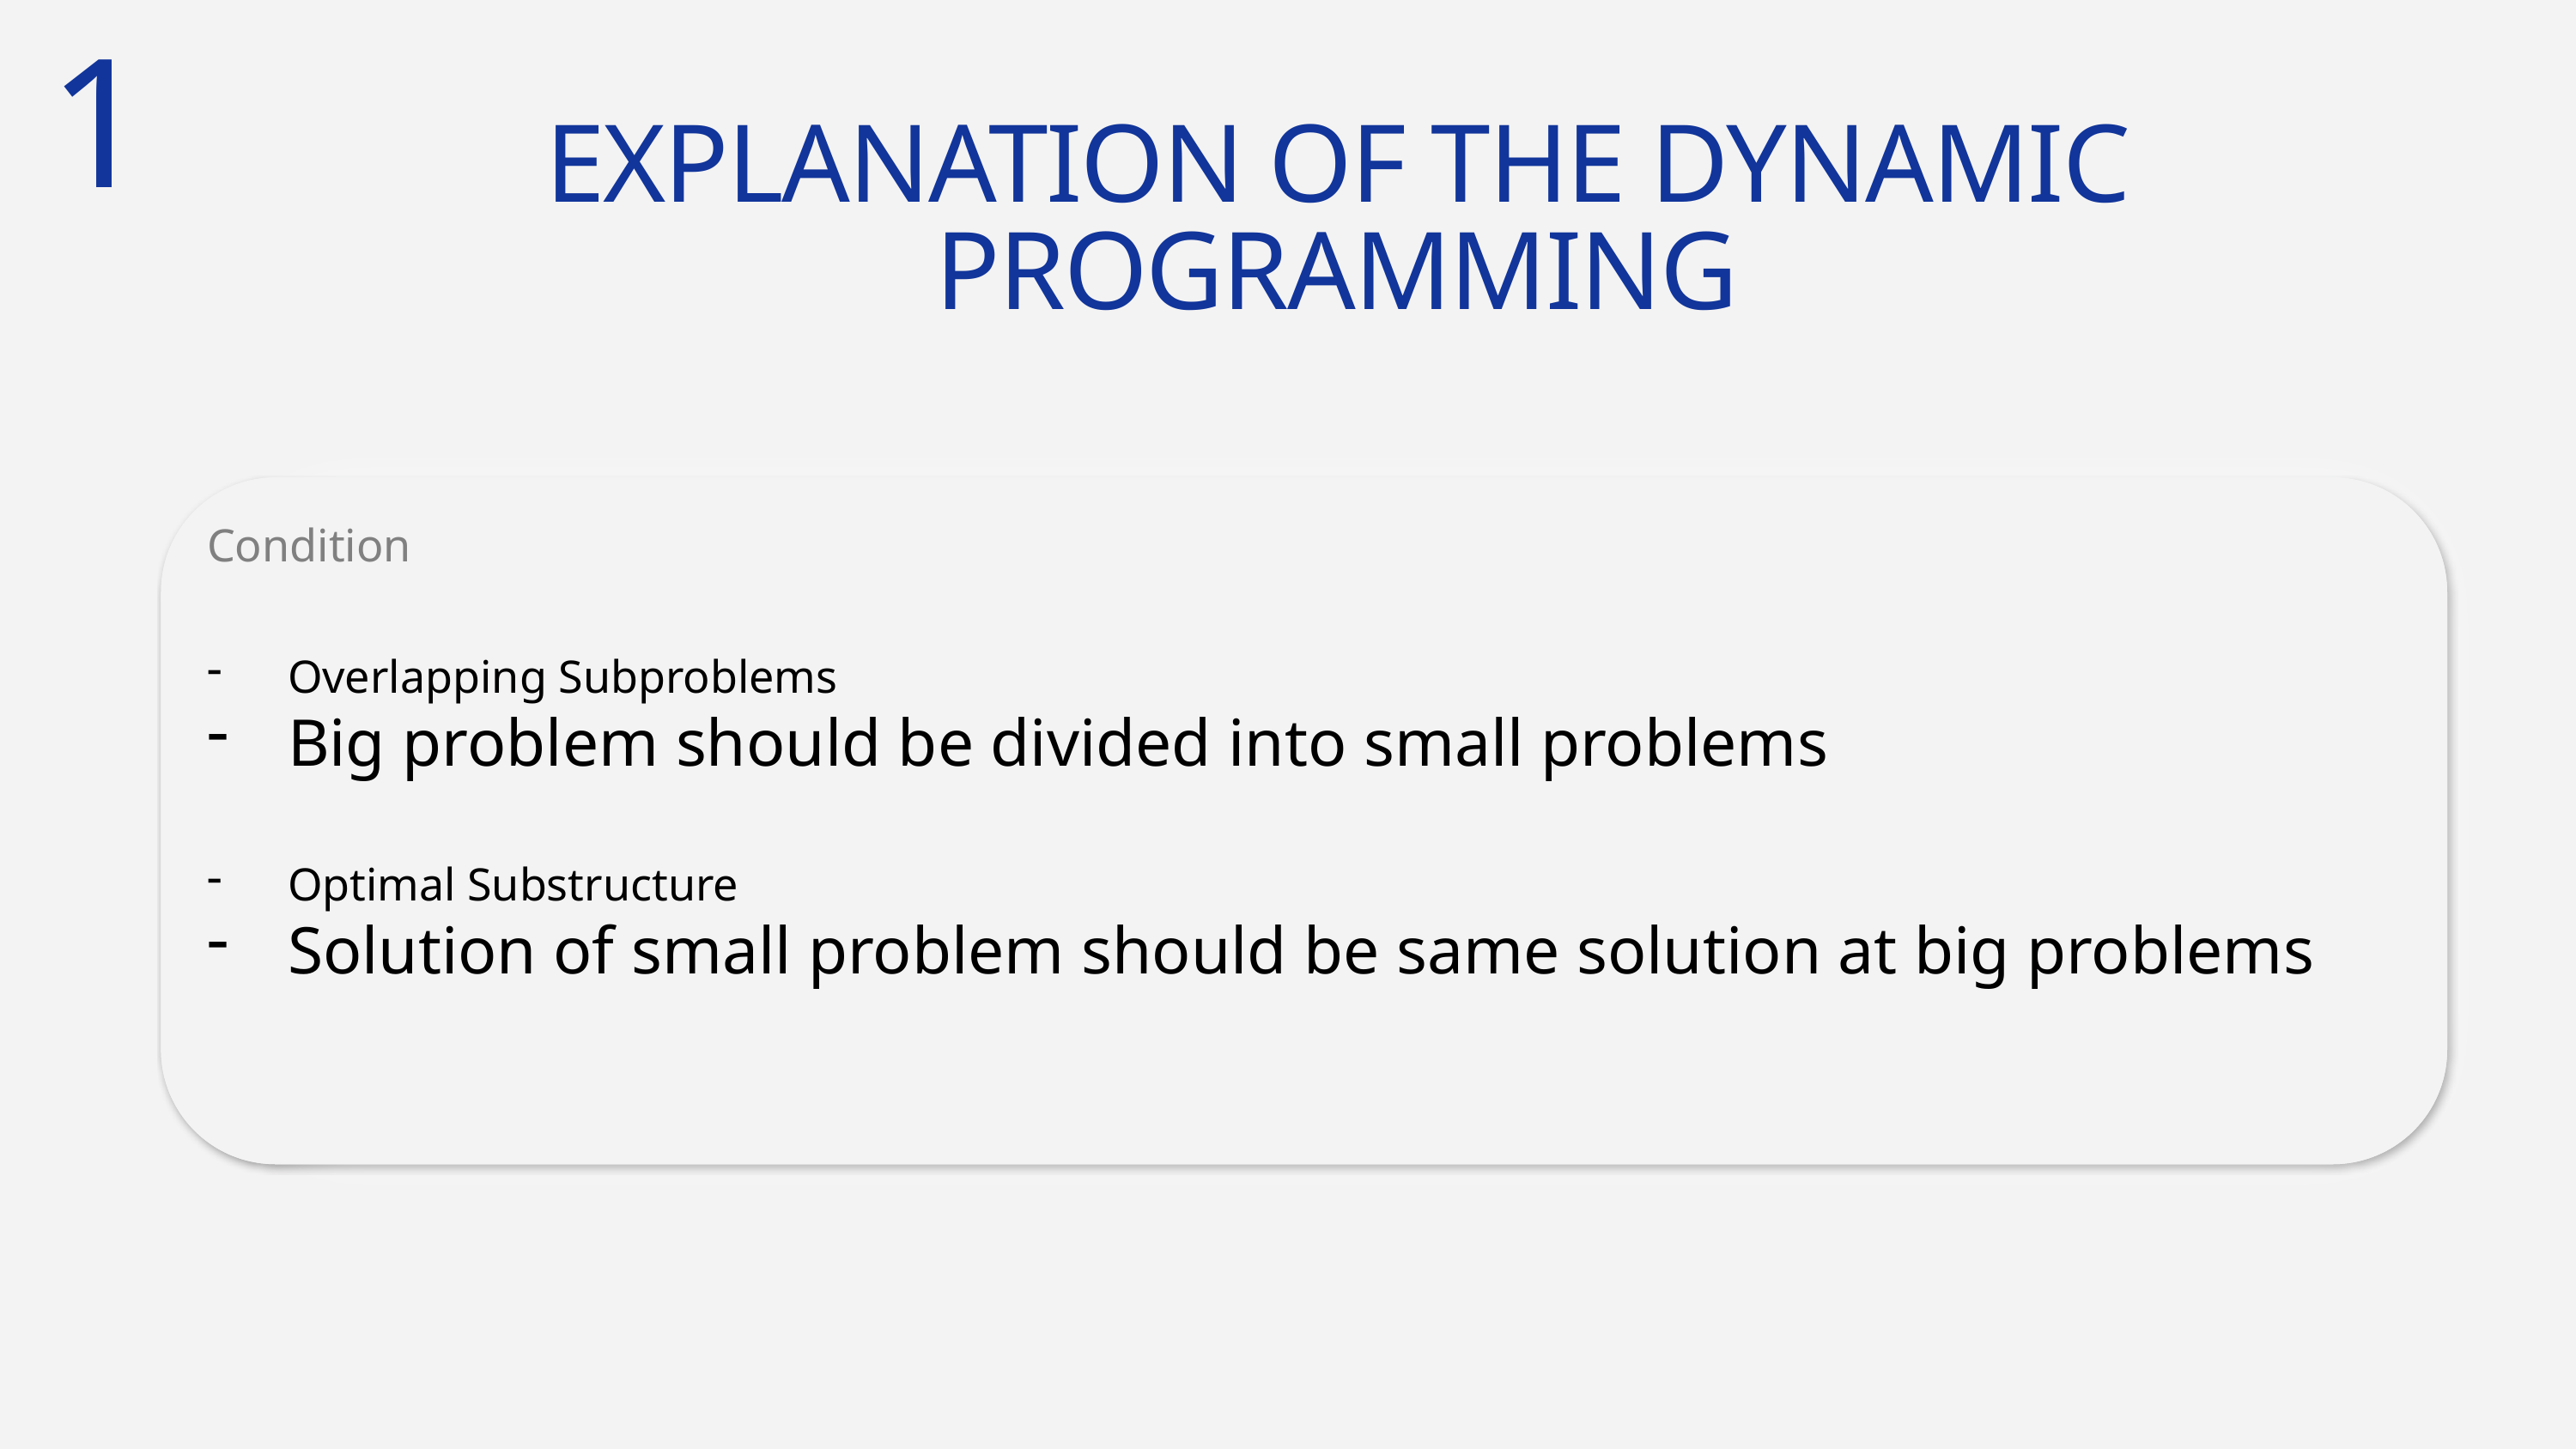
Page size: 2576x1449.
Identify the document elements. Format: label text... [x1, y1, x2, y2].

text_box EXPLANATION OF THE DYNAMIC PROGRAMMING [459, 148, 2215, 299]
text_box 1 [48, 19, 231, 224]
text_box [161, 476, 2448, 1165]
